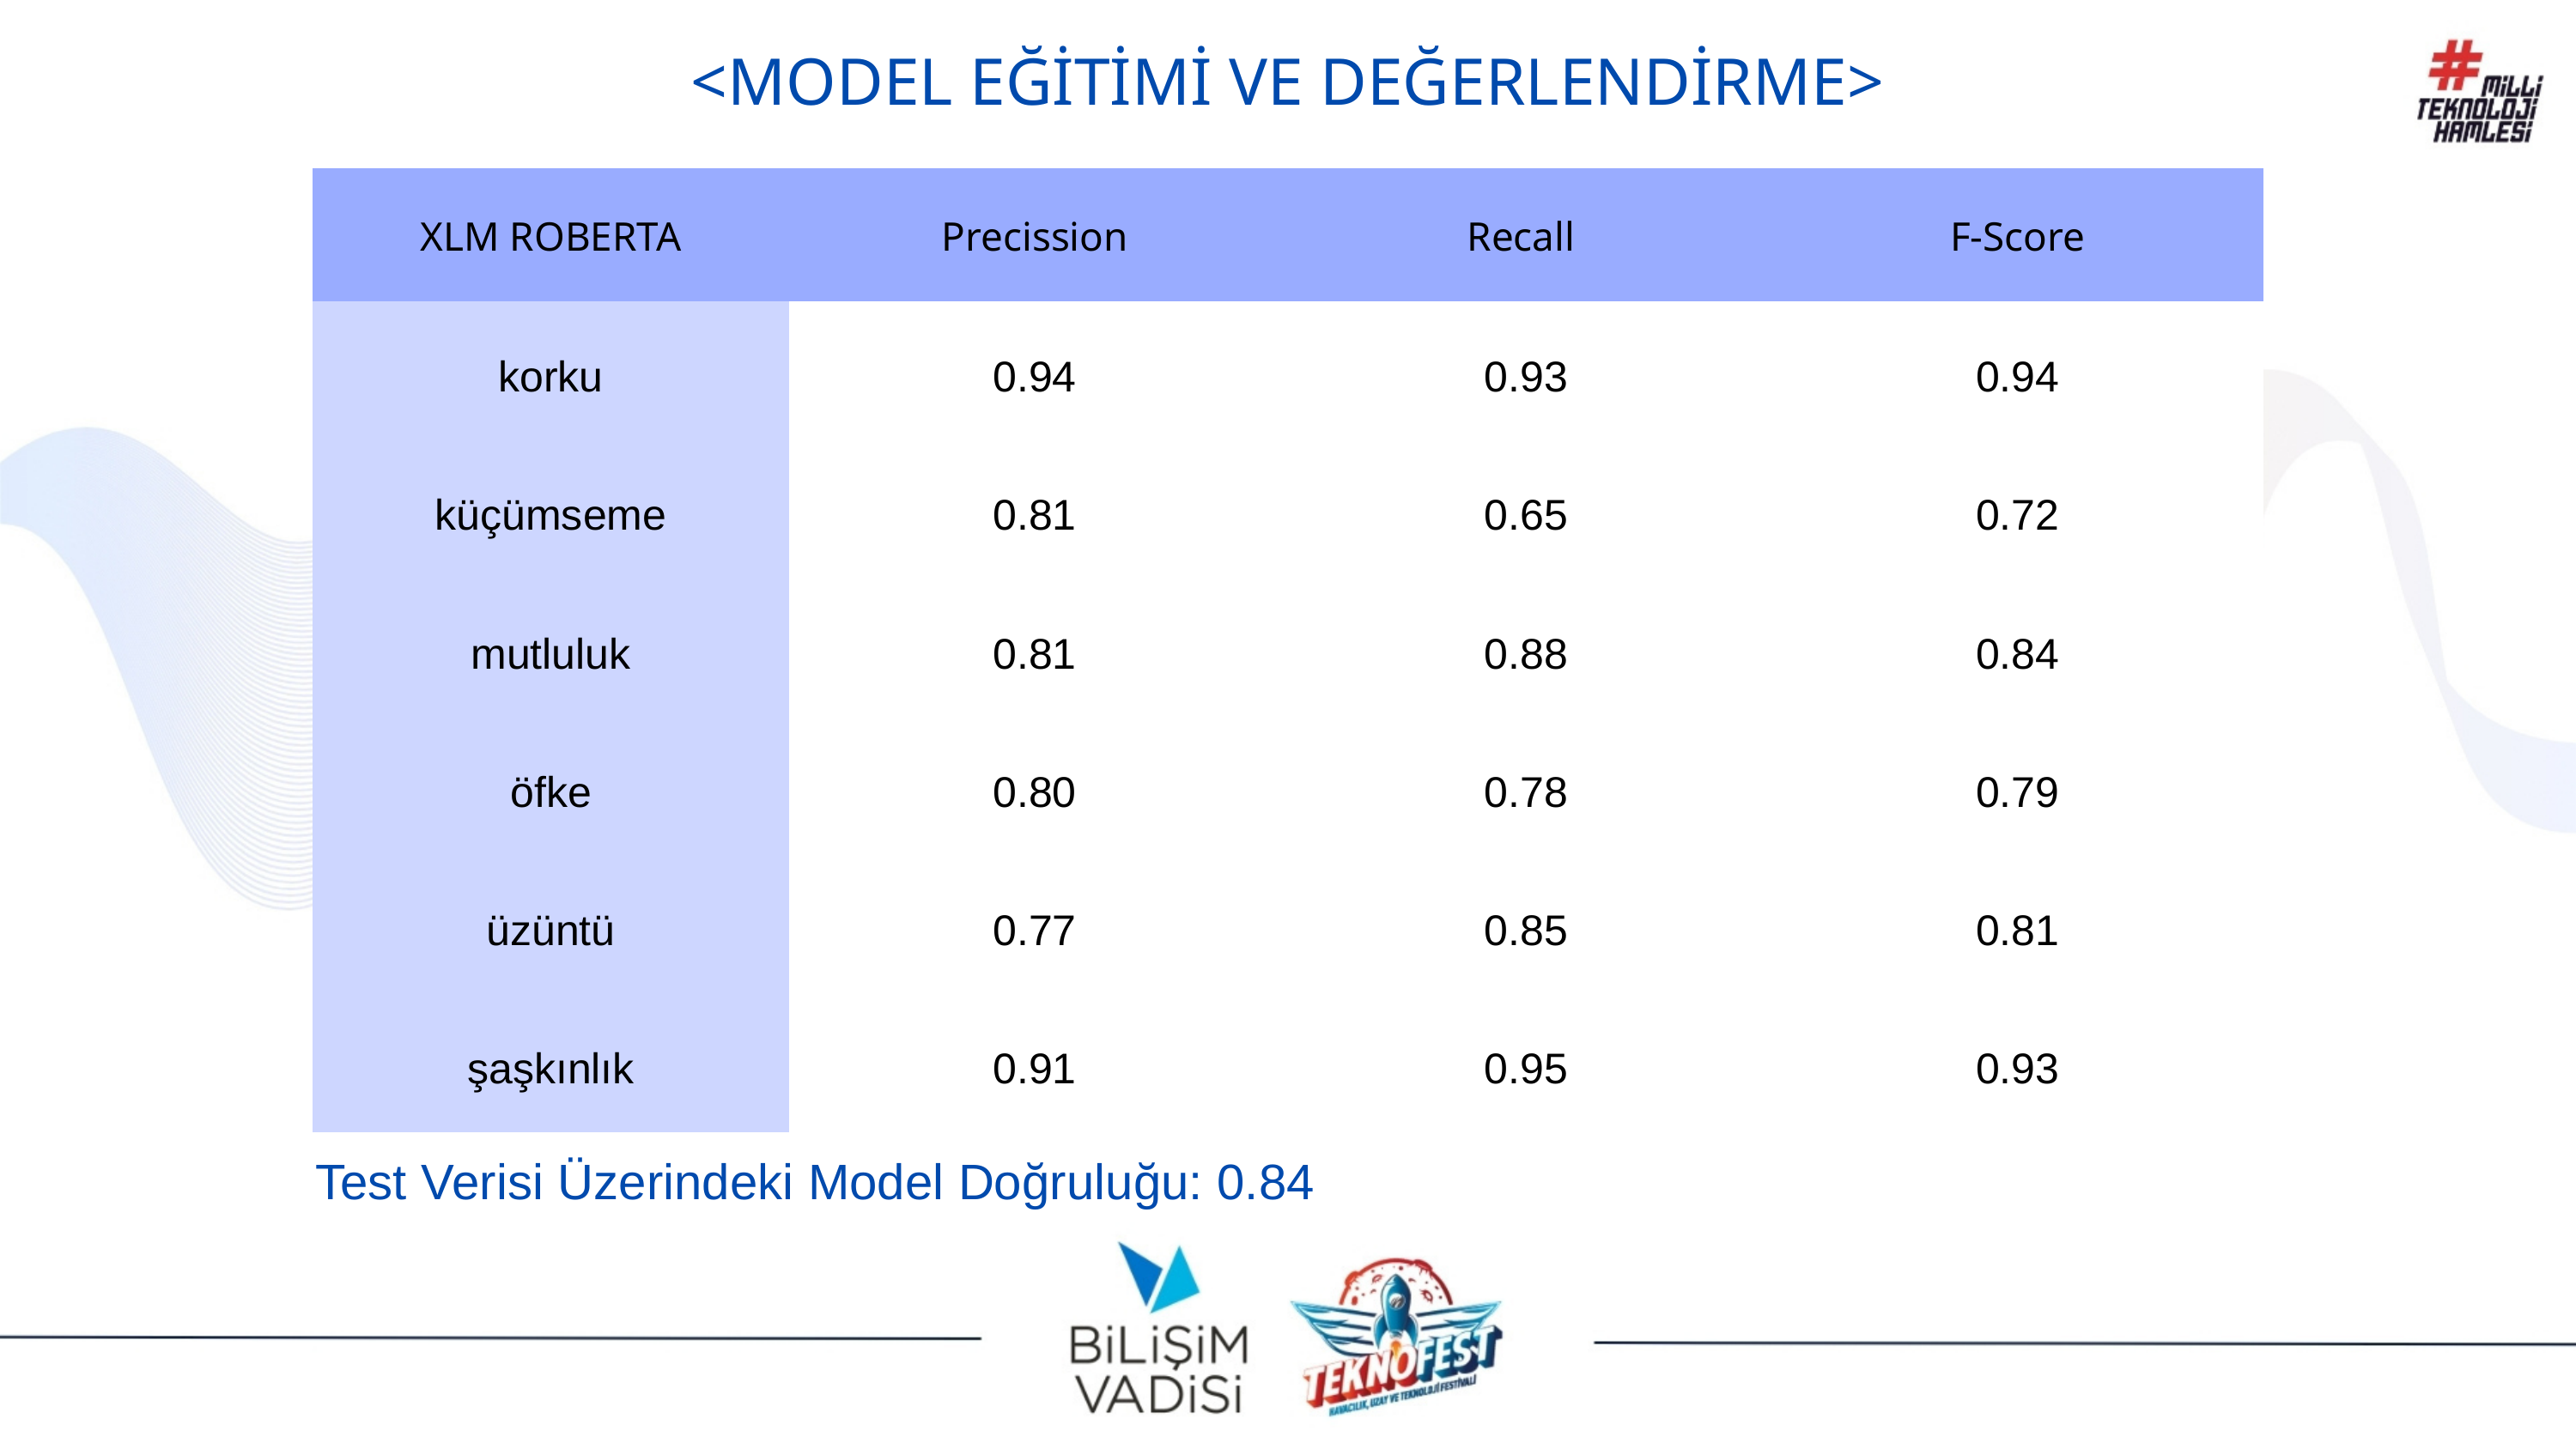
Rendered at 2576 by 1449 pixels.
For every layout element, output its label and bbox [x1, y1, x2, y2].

text_box [0, 0, 2576, 1449]
